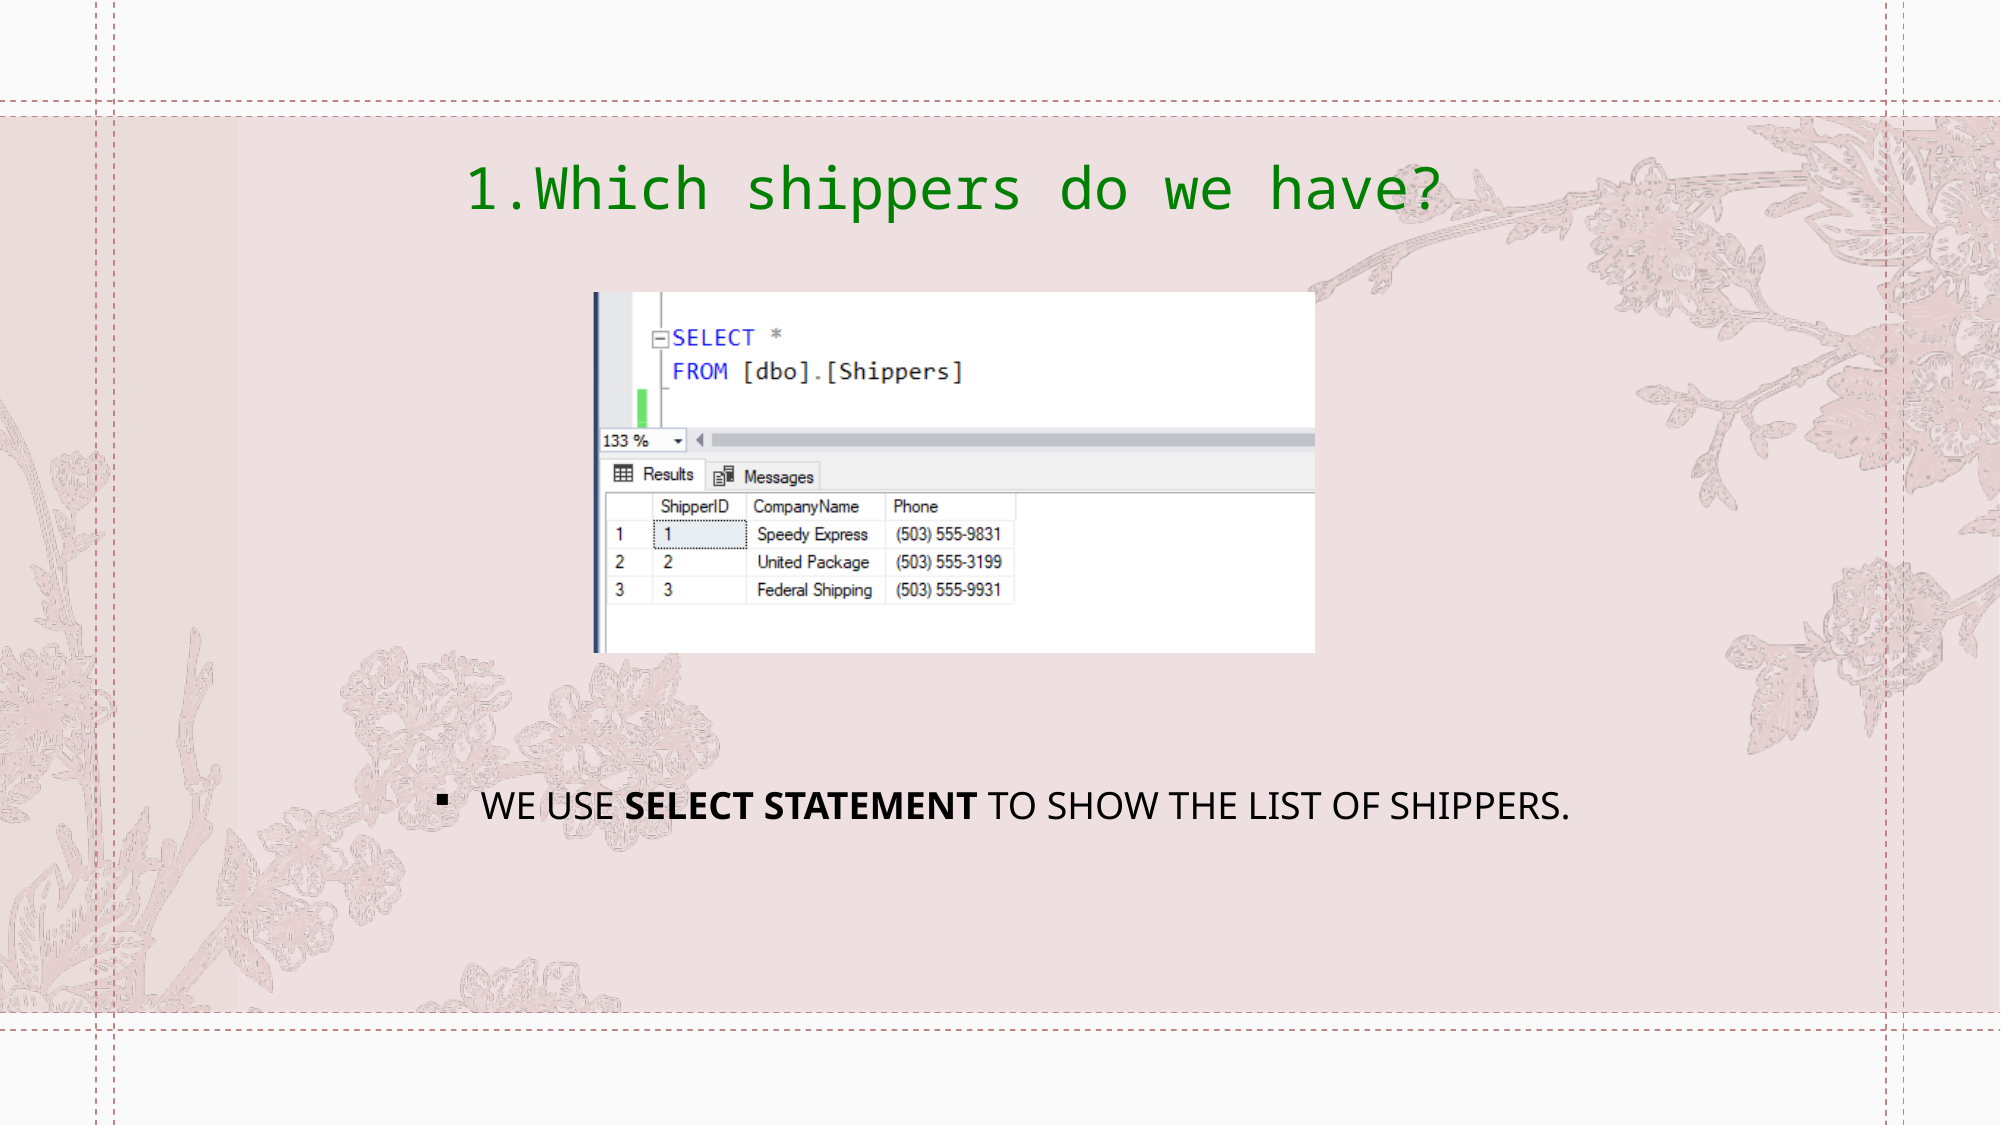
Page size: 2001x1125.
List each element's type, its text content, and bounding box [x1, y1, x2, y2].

title 1.Which shippers do we have? [254, 152, 1655, 229]
picture [0, 116, 2000, 1013]
text_box WE USE SELECT STATEMENT TO SHOW THE LIST OF SHIPPERS. [418, 774, 1724, 835]
